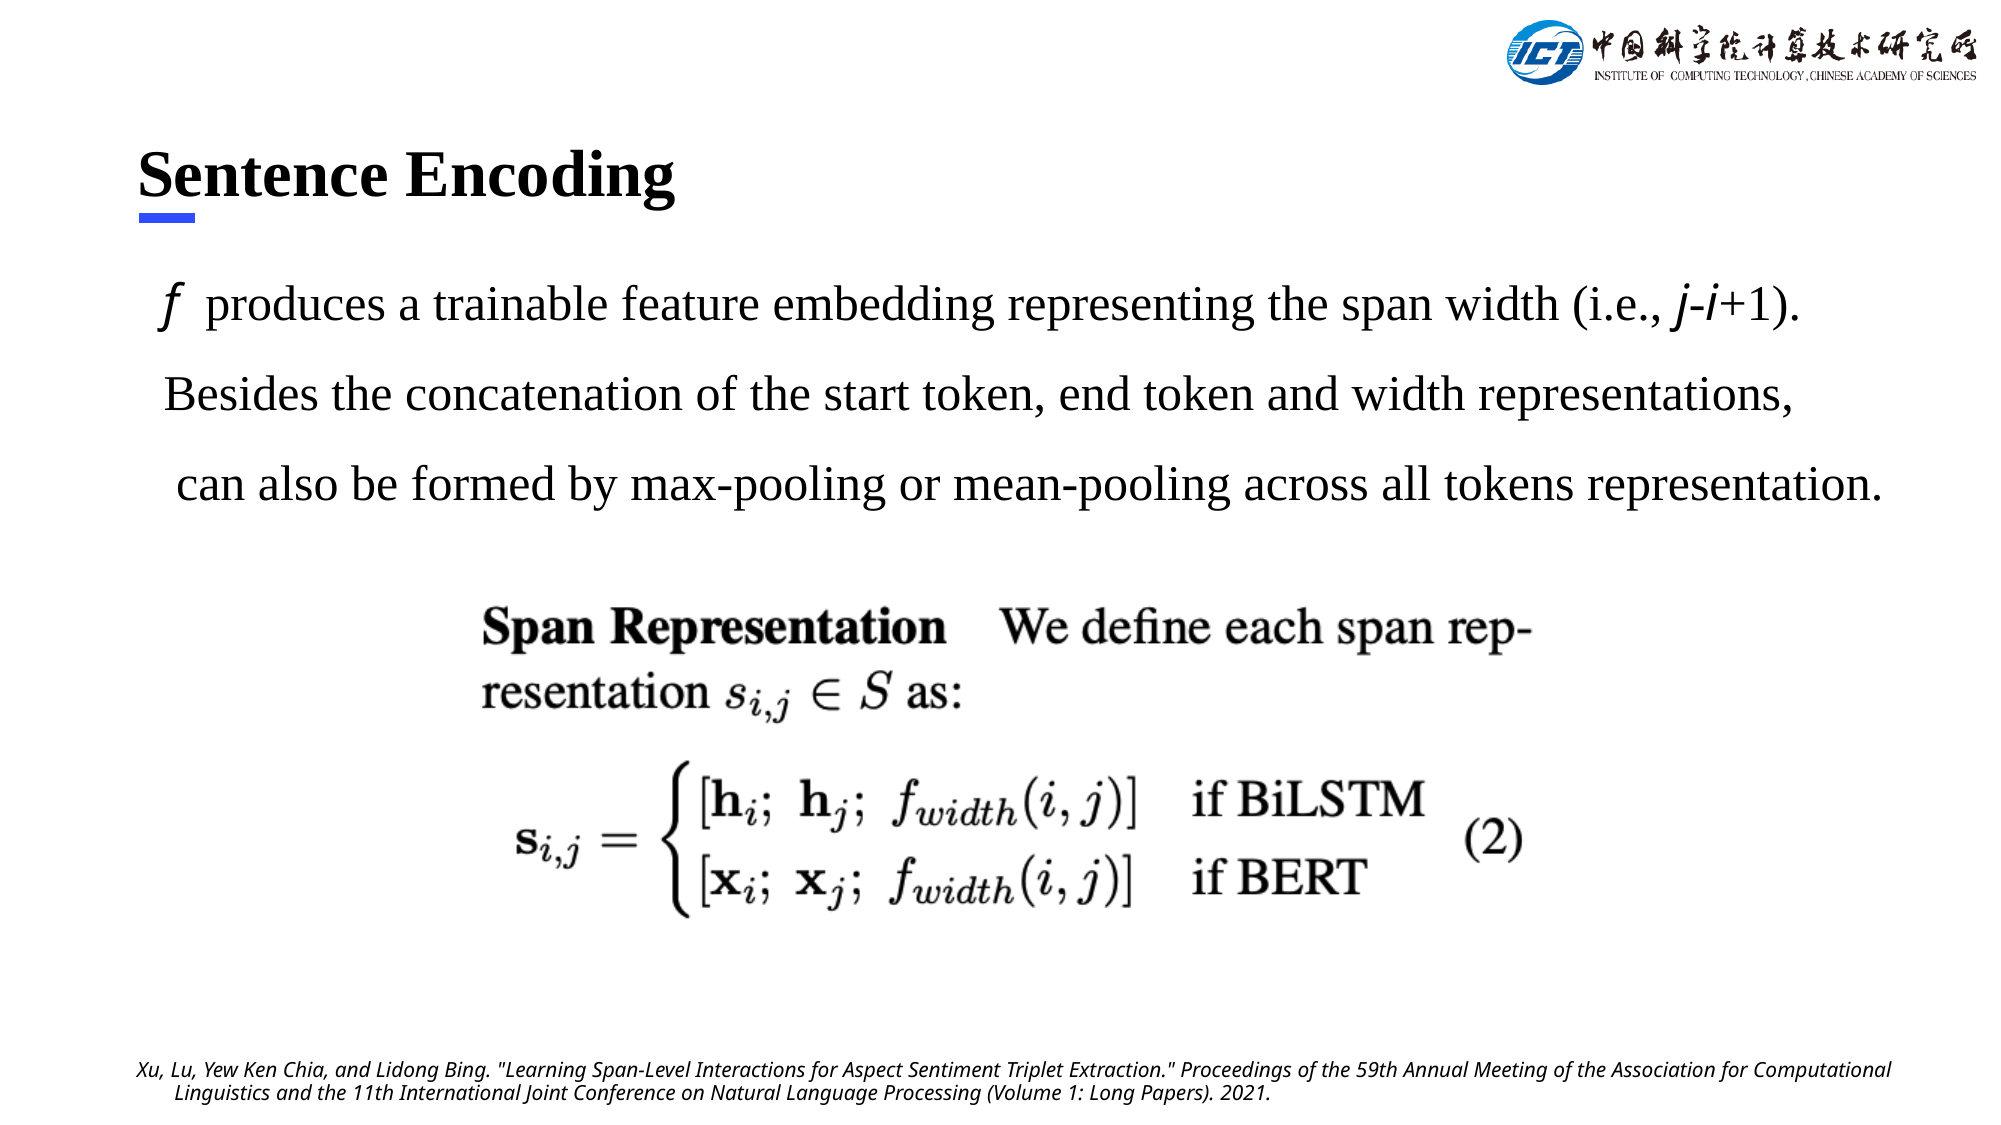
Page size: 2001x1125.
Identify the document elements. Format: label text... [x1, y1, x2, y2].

picture [1507, 20, 1539, 49]
text_box Xu, Lu, Yew Ken Chia, and Lidong Bing. "Learning Span-Level Interactions for Aspect Sentiment Triplet Extraction." Proceedings of the 59th Annual Meeting of the Association for Computational Linguistics and the 11th International Joint Conference on Natural Language Processing (Volume 1: Long Papers). 2021. [122, 1052, 1909, 1115]
list Sentence Encoding [122, 131, 1848, 214]
picture [457, 588, 1543, 938]
picture [1507, 20, 1982, 93]
